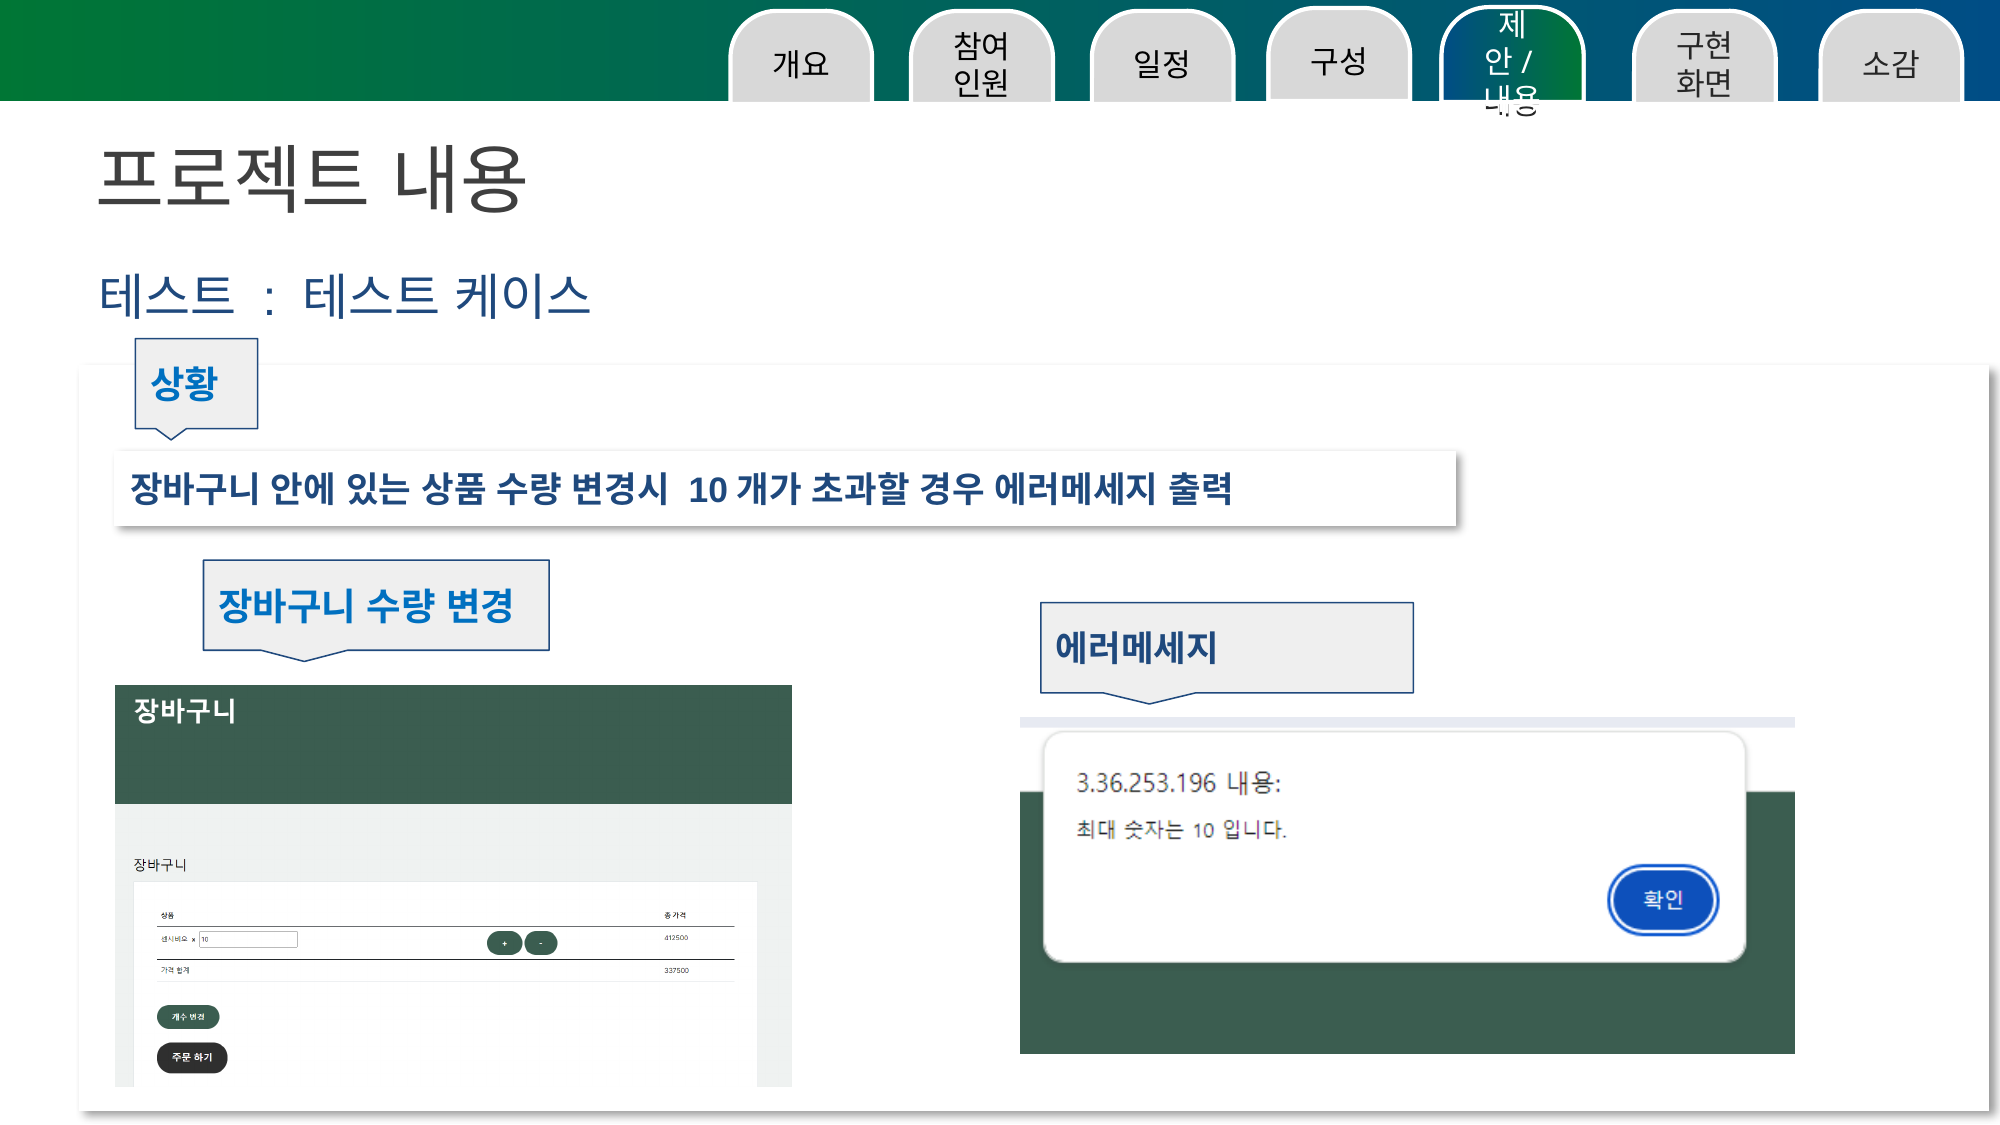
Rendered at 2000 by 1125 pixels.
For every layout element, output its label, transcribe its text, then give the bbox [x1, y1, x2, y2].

text_box 테스트 : 테스트 케이스 [83, 270, 1354, 321]
picture [1019, 717, 1796, 1055]
text_box 장바구니 안에 있는 상품 수량 변경시 10개가 초과할 경우 에러메세지 출력 [115, 452, 1456, 525]
text_box [1490, 441, 1999, 601]
text_box [0, 0, 2000, 101]
text_box 에러메세지 [1040, 602, 1414, 704]
text_box 상황 [135, 338, 258, 440]
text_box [730, 6, 1963, 105]
text_box 프로젝트 내용 [80, 125, 598, 232]
text_box 장바구니 수량 변경 [203, 560, 550, 662]
picture [114, 684, 792, 1087]
text_box [80, 366, 1989, 1110]
